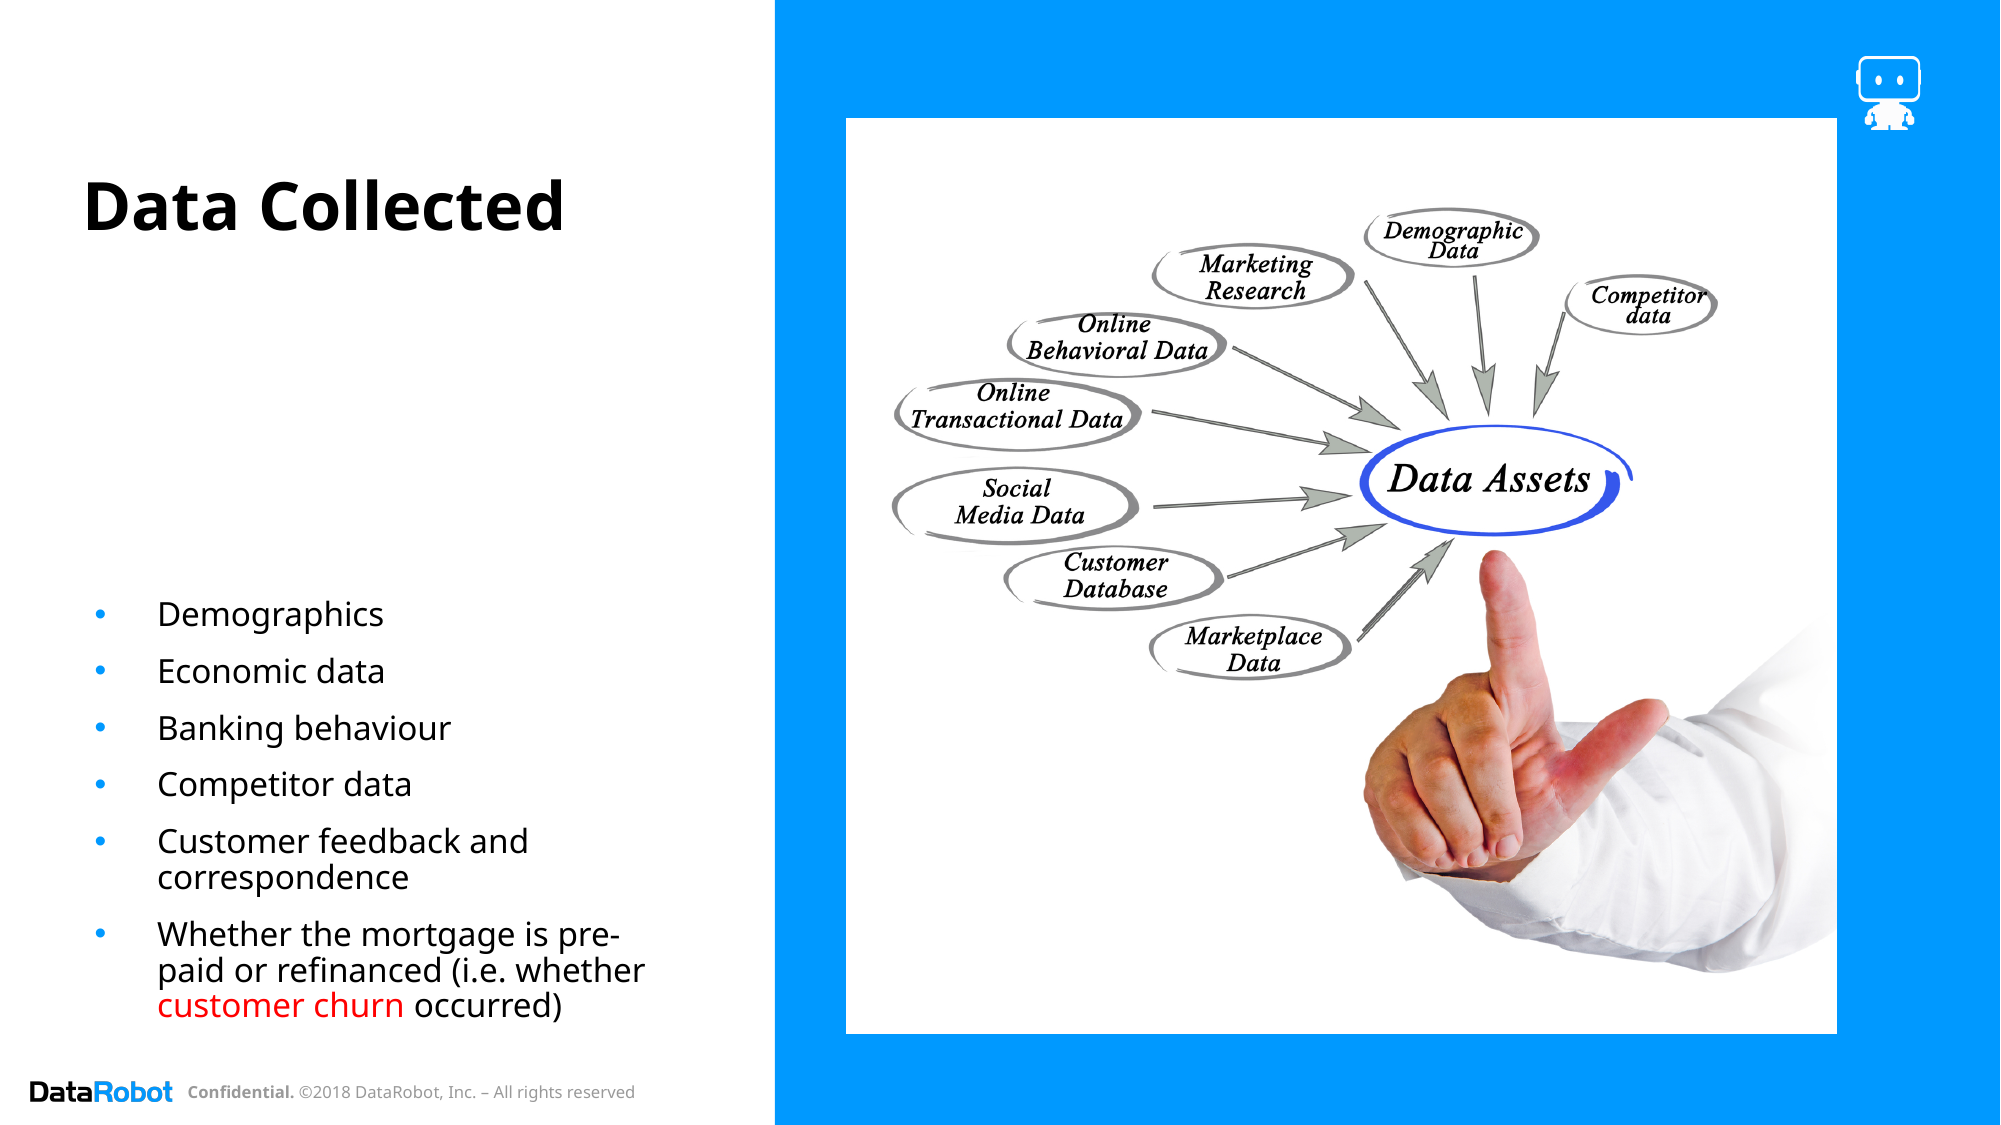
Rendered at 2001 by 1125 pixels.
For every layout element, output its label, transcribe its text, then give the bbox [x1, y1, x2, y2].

subtitle Demographics Economic data Banking behaviour Competitor data Customer feedback and correspondence Whether the mortgage is pre-paid or refinanced (i.e. whether customer churn occurred) [67, 590, 682, 979]
picture [28, 1081, 173, 1102]
title Data Collected [67, 165, 691, 375]
picture [845, 118, 1837, 1034]
picture [1856, 56, 1921, 130]
